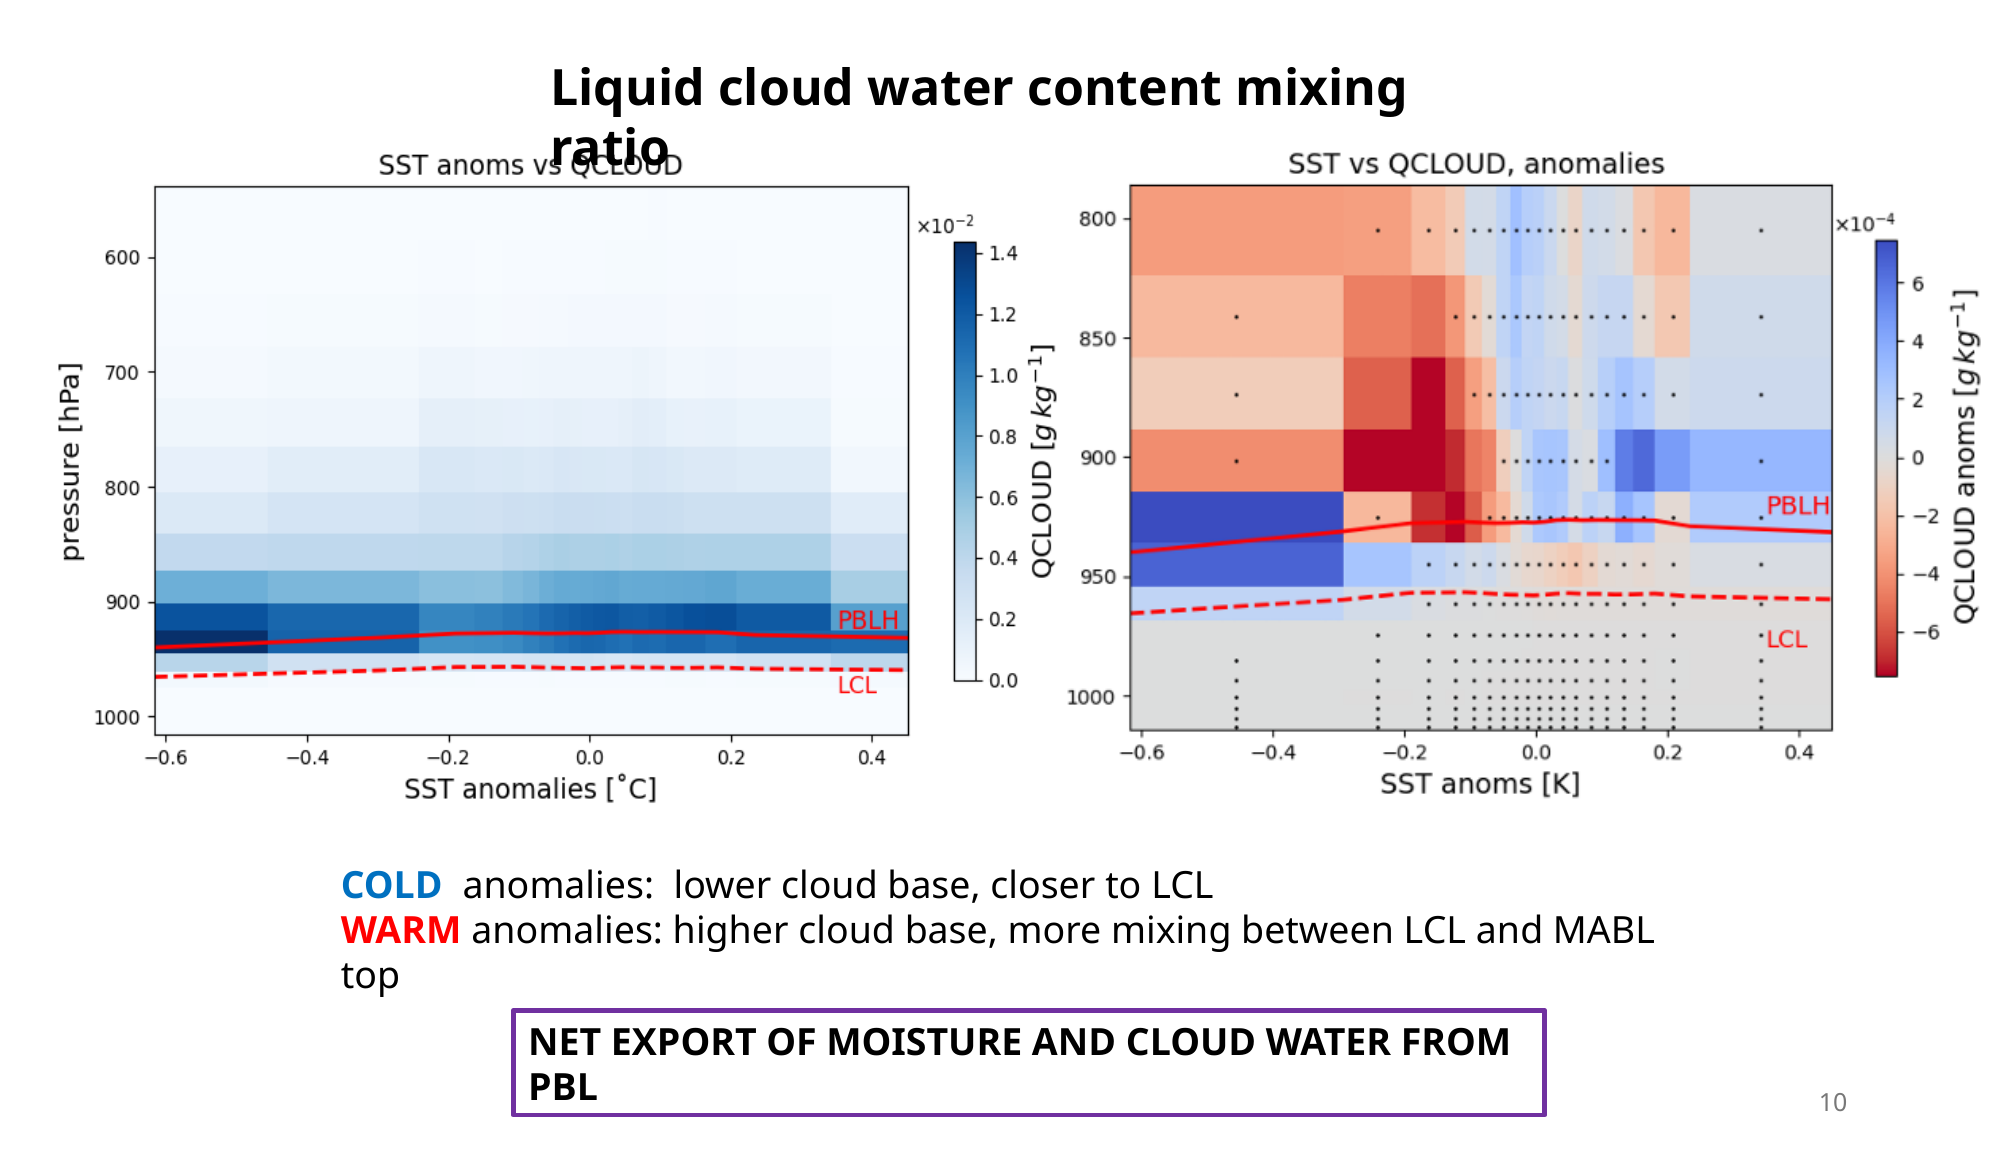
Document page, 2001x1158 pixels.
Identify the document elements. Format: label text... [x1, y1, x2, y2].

text_box COLD anomalies: lower cloud base, closer to LCL WARM anomalies: higher cloud base, more mixing between LCL and MABL top [326, 853, 1699, 1003]
text_box NET EXPORT OF MOISTURE AND CLOUD WATER FROM PBL [513, 1010, 1545, 1116]
picture [55, 123, 2000, 814]
text_box Liquid cloud water content mixing ratio [535, 48, 1545, 145]
slide_number 10 [1412, 1072, 1863, 1135]
